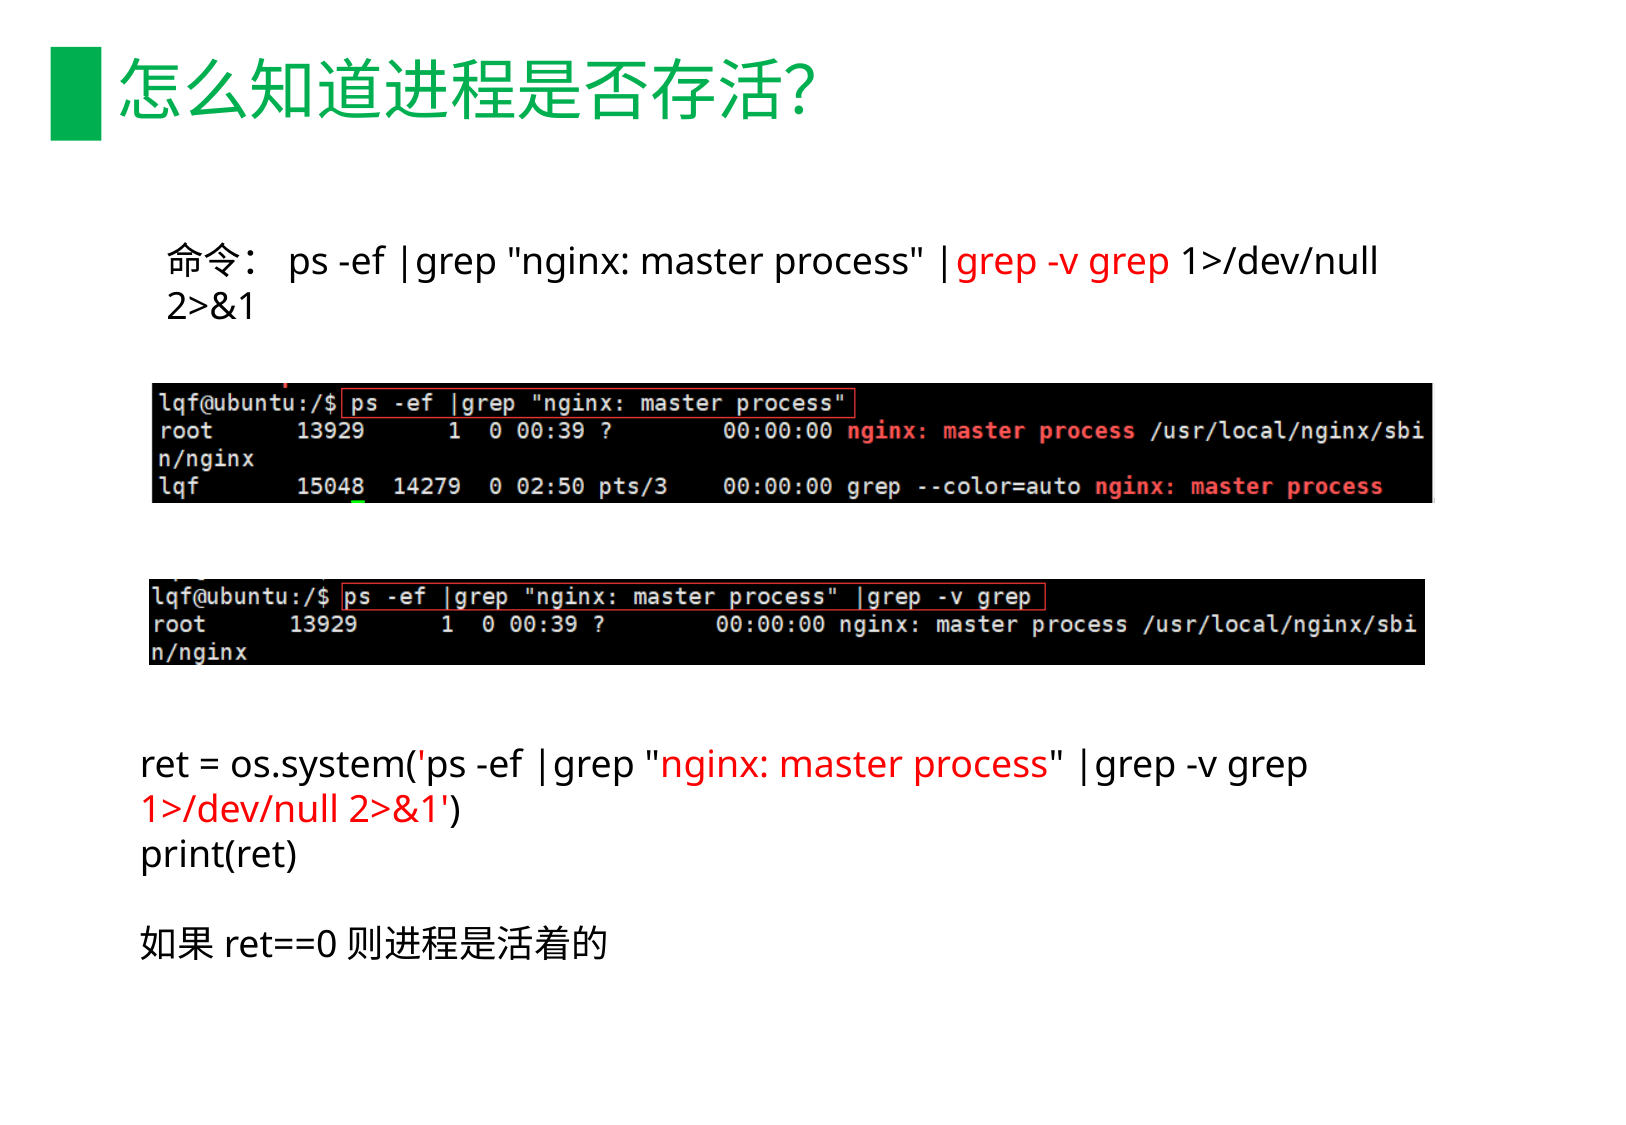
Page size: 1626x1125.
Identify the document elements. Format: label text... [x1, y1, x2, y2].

picture [151, 383, 1435, 503]
text_box 命令：ps -ef |grep "nginx: master process" |grep -v grep 1>/dev/null 2>&1 [151, 229, 1435, 383]
title 怎么知道进程是否存活？ [101, 45, 1575, 141]
picture [149, 579, 1425, 665]
text_box ret = os.system('ps -ef |grep "nginx: master process" |grep -v grep 1>/dev/null 2>&1') print(ret) 如果ret==0则进程是活着的 [124, 732, 1499, 1018]
